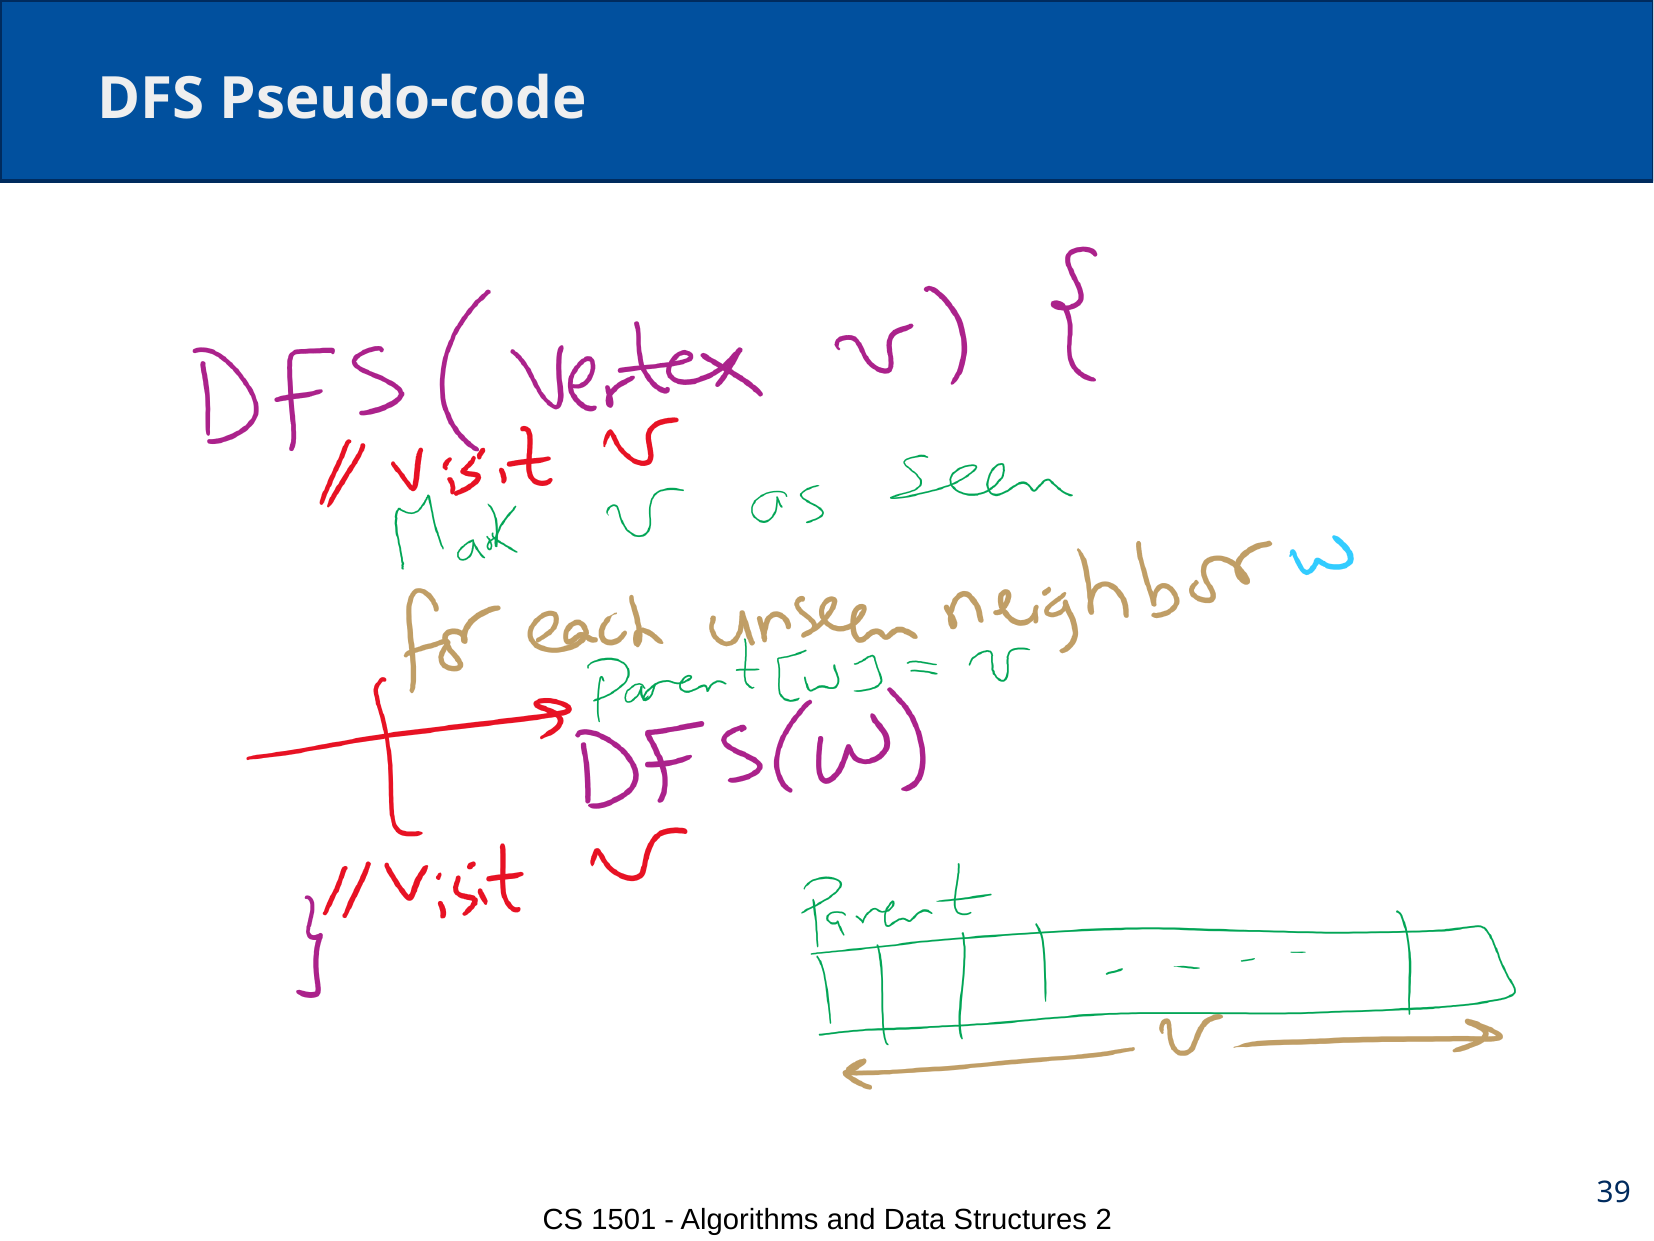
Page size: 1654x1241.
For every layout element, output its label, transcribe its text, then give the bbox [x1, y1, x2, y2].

footer CS 1501 - Algorithms and Data Structures 2 [423, 1202, 1232, 1241]
slide_number 39 [1546, 1145, 1647, 1241]
title DFS Pseudo-code [82, 35, 1571, 146]
picture [178, 232, 1531, 1134]
